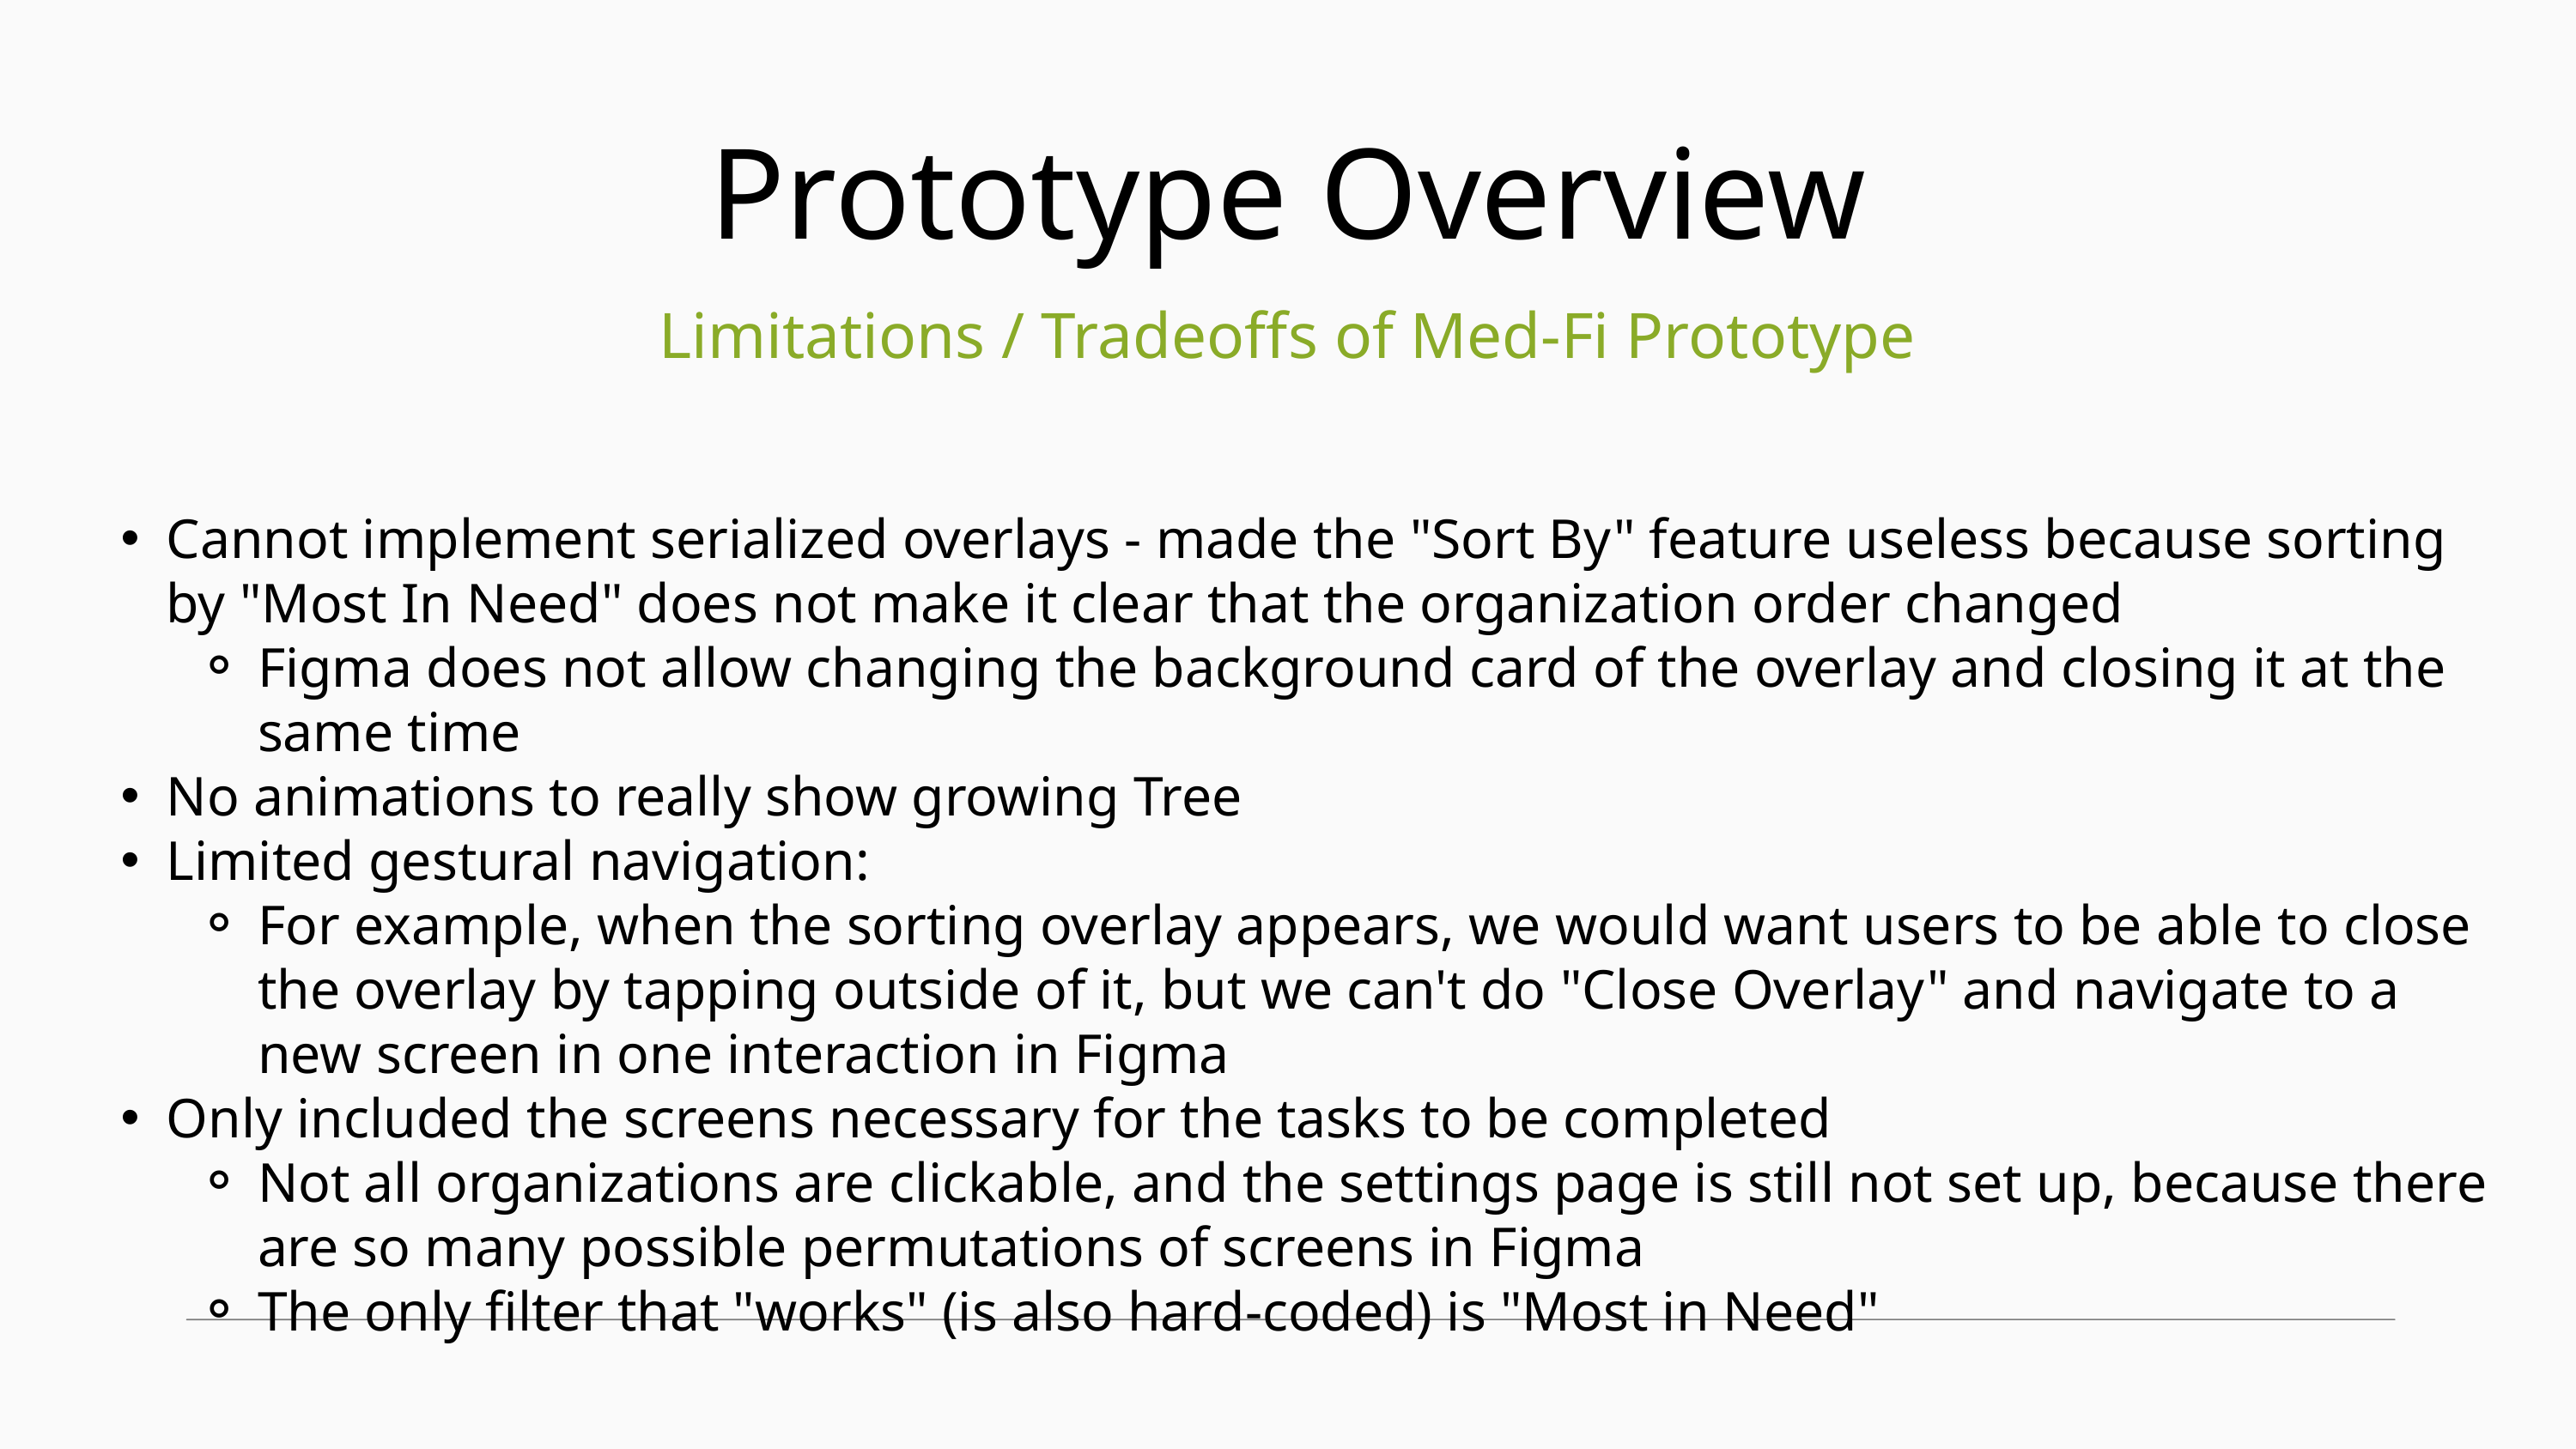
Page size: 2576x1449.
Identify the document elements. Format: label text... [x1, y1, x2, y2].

text_box Cannot implement serialized overlays - made the "Sort By" feature useless because sorting by "Most In Need" does not make it clear that the organization order changed Figma does not allow changing the background card of the overlay and closing it at the same time No animations to really show growing Tree Limited gestural navigation: For example, when the sorting overlay appears, we would want users to be able to close the overlay by tapping outside of it, but we can't do "Close Overlay" and navigate to a new screen in one interaction in Figma Only included the screens necessary for the tasks to be completed Not all organizations are clickable, and the settings page is still not set up, because there are so many possible permutations of screens in Figma The only filter that "works" (is also hard-coded) is "Most in Need" [75, 440, 2506, 1407]
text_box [329, 114, 2247, 373]
